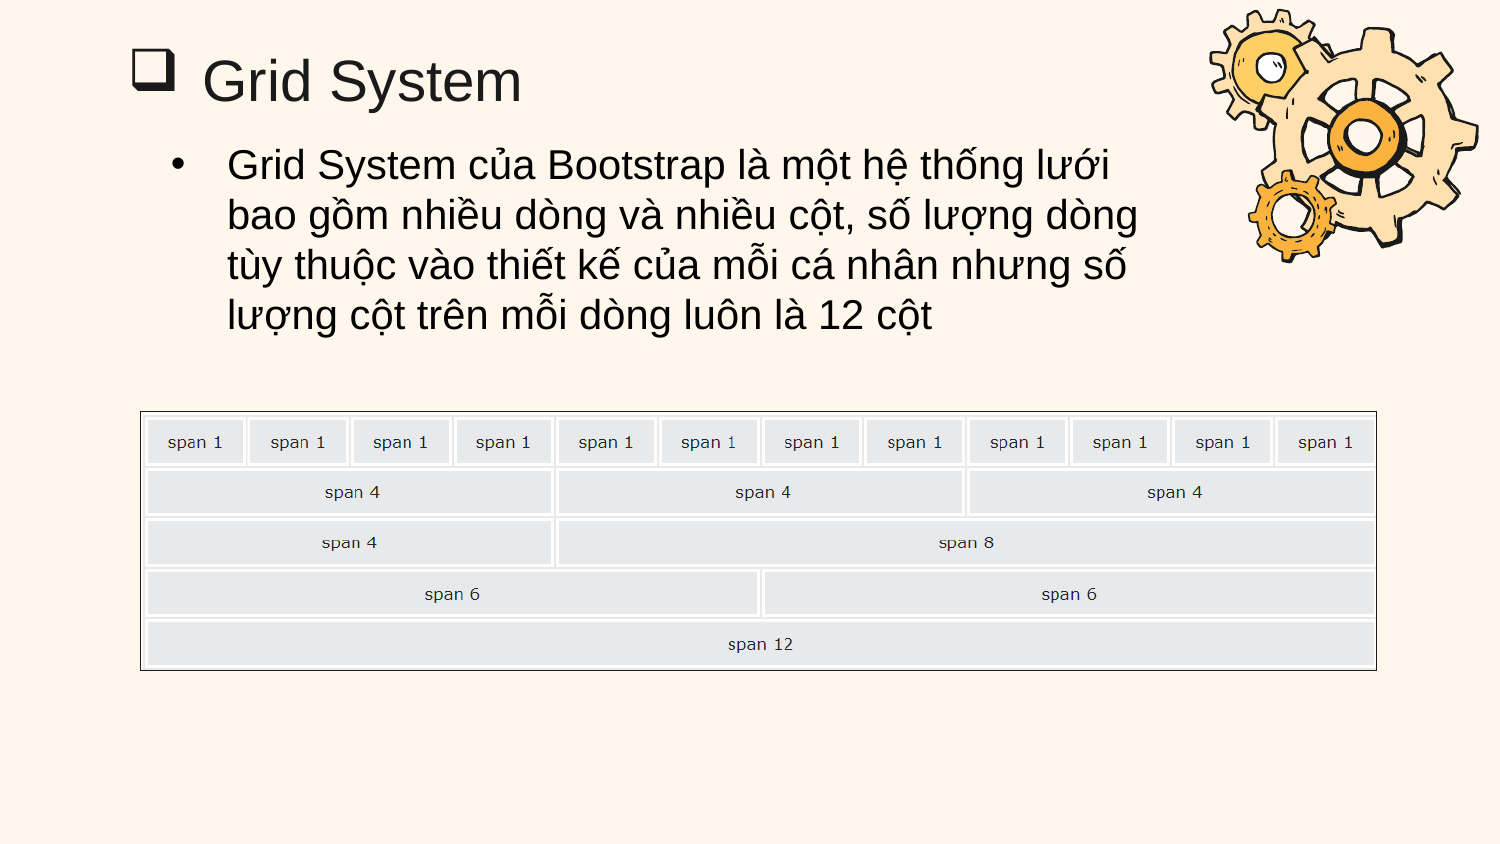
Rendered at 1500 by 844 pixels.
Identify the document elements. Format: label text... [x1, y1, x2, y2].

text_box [1207, 7, 1475, 264]
text_box Grid System của Bootstrap là một hệ thống lưới bao gồm nhiều dòng và nhiều cột, số lượng dòng tùy thuộc vào thiết kế của mỗi cá nhân nhưng số lượng cột trên mỗi dòng luôn là 12 cột [156, 130, 1191, 346]
title Grid System [112, 30, 1202, 125]
picture [140, 411, 1377, 671]
